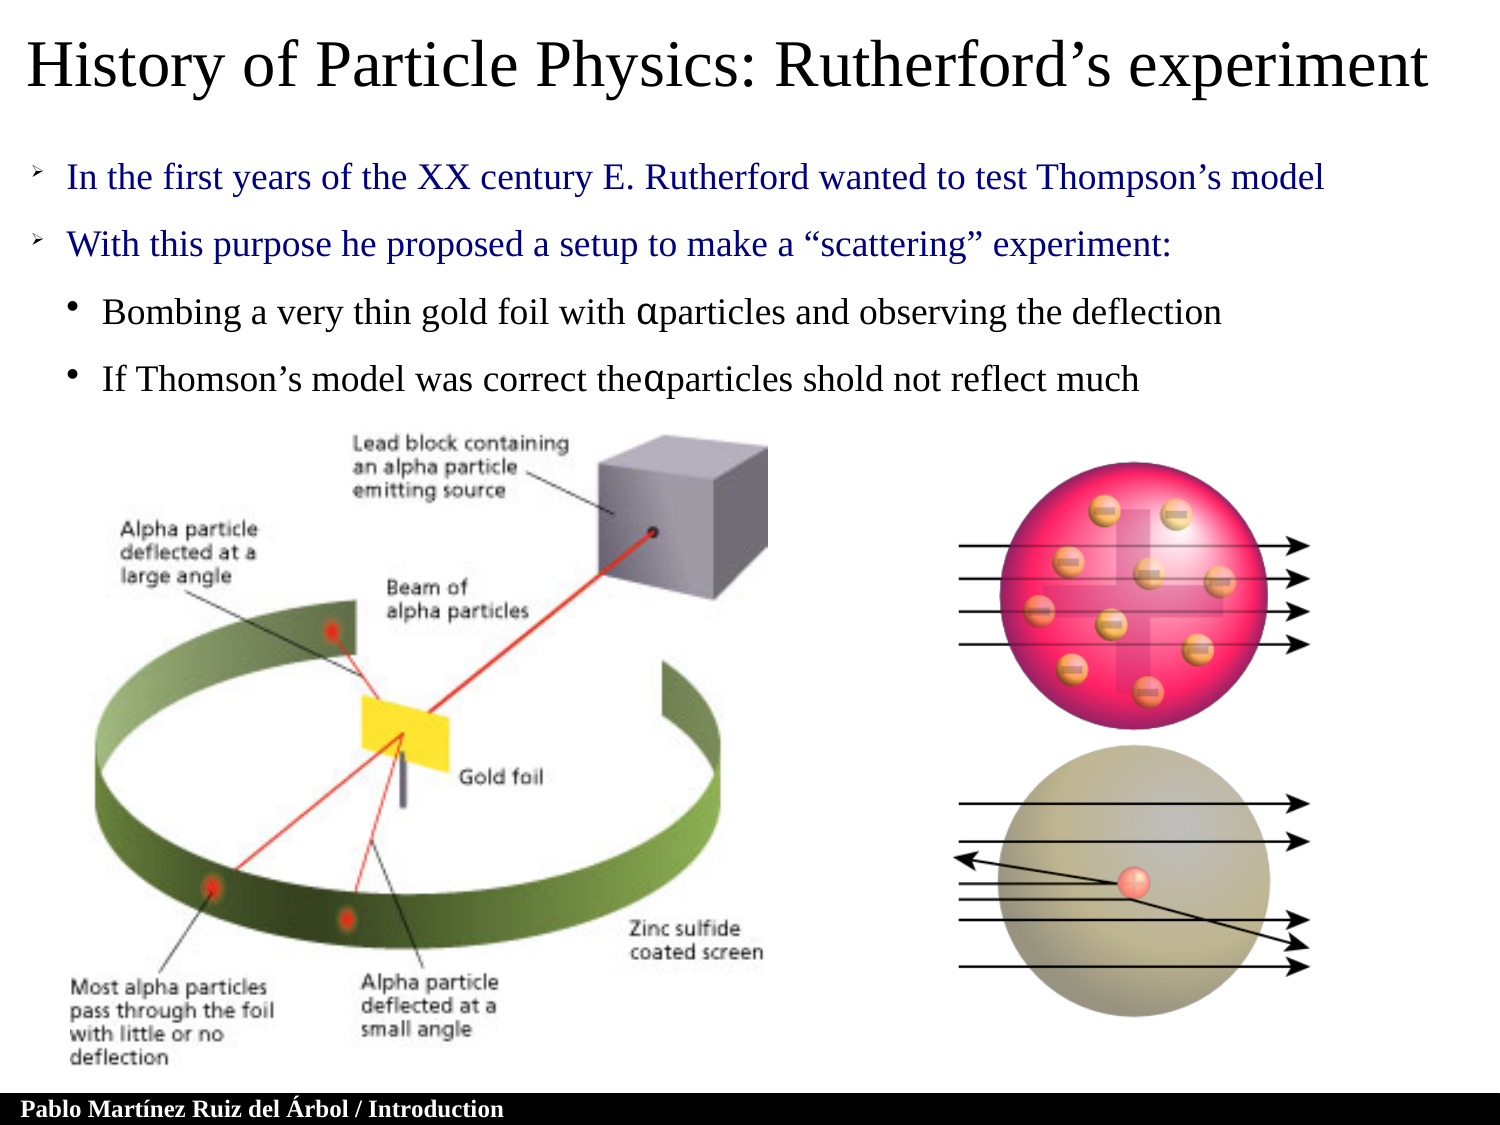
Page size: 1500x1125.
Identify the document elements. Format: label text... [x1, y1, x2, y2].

text_box History of Particle Physics: Rutherford’s experiment [0, 12, 1465, 120]
picture [944, 449, 1327, 1030]
picture [70, 431, 768, 1070]
text_box In the first years of the XX century E. Rutherford wanted to test Thompson’s model With this purpose he proposed a setup to make a “scattering” experiment: Bombing a very thin gold foil with αparticles and observing the deflection If Thomson’s model was correct theαparticles shold not reflect much [11, 117, 1500, 260]
